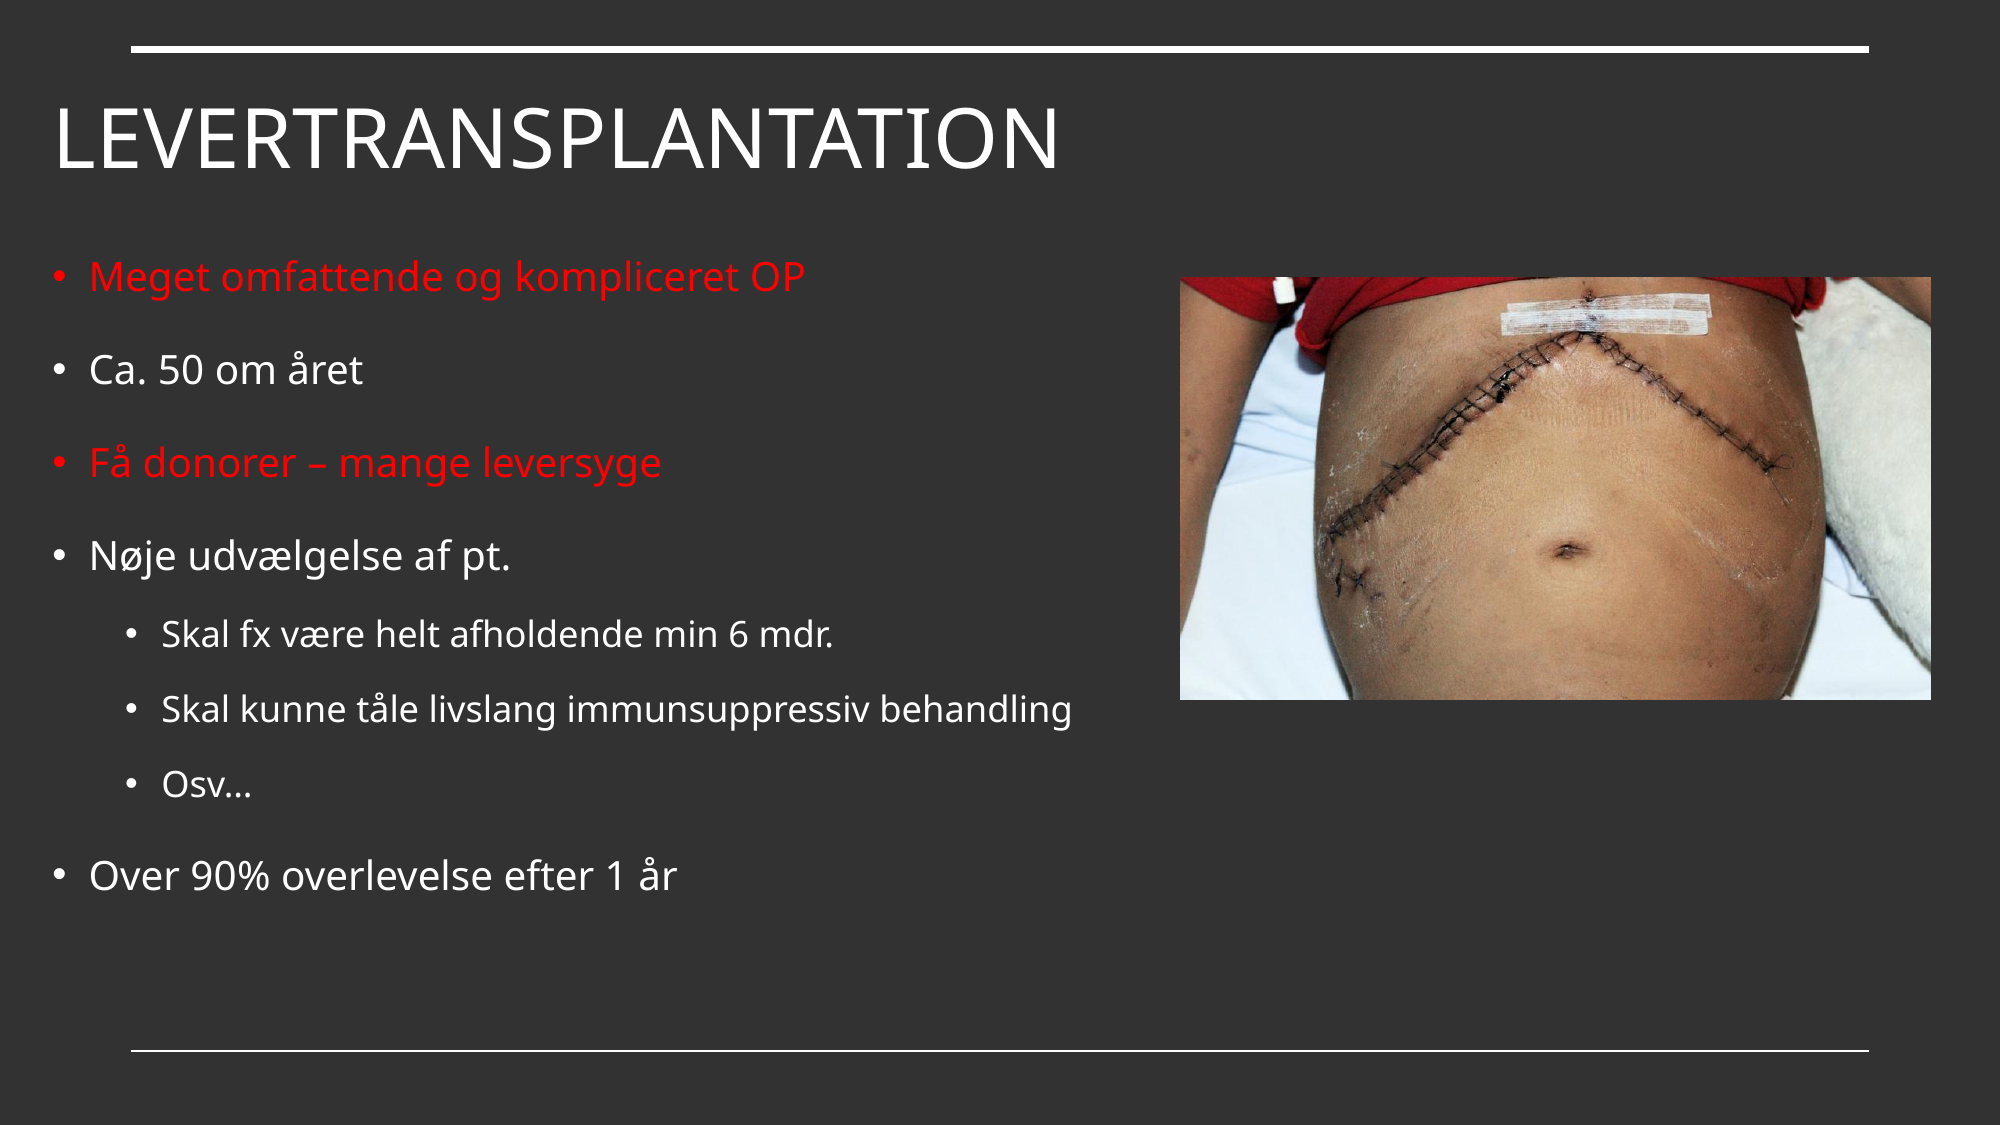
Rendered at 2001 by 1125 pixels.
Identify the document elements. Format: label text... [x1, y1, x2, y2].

title Levertransplantation [37, 77, 1792, 219]
list Meget omfattende og kompliceret OP Ca. 50 om året Få donorer – mange leversyge Nøje udvælgelse af pt. Skal fx være helt afholdende min 6 mdr. Skal kunne tåle livslang immunsuppressiv behandling Osv… Over 90% overlevelse efter 1 år [37, 219, 1792, 906]
picture [1180, 277, 1931, 700]
